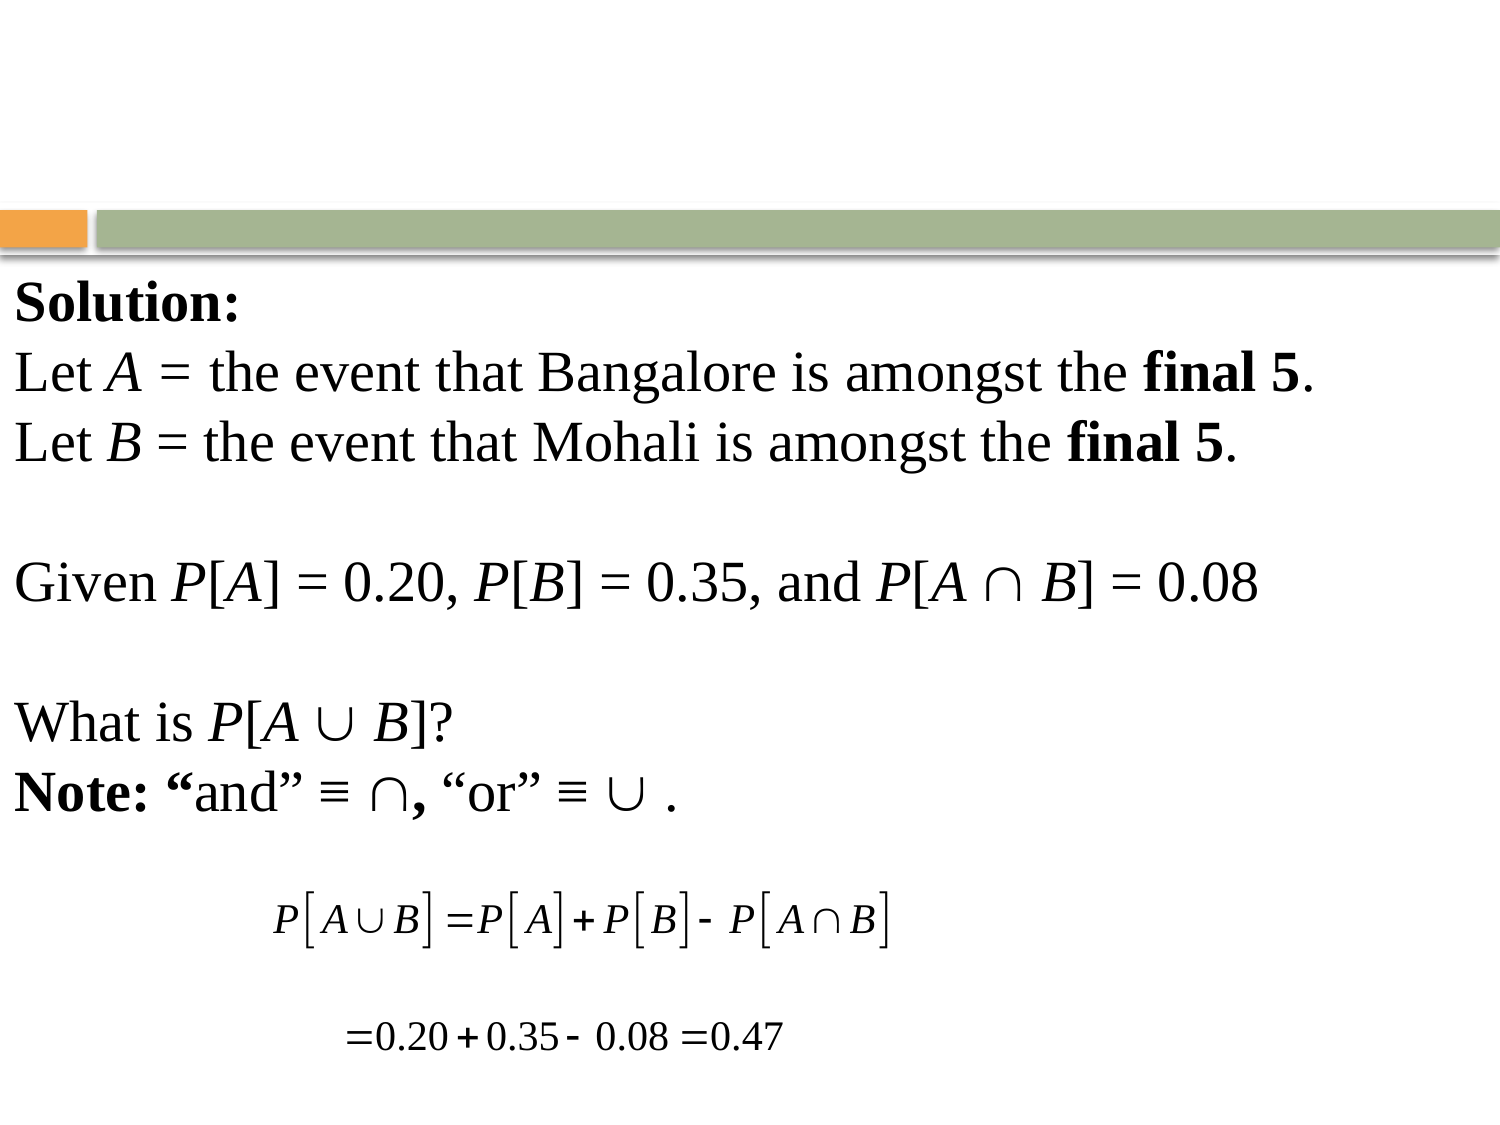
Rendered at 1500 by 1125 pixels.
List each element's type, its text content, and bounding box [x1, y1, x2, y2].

text_box Solution: Let A = the event that Bangalore is amongst the final 5. Let B = the event that Mohali is amongst the final 5. Given P[A] = 0.20, P[B] = 0.35, and P[A  B] = 0.08 What is P[A  B]? Note: “and” ≡ , “or” ≡  . [0, 255, 1500, 888]
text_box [265, 887, 900, 959]
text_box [336, 1011, 791, 1061]
